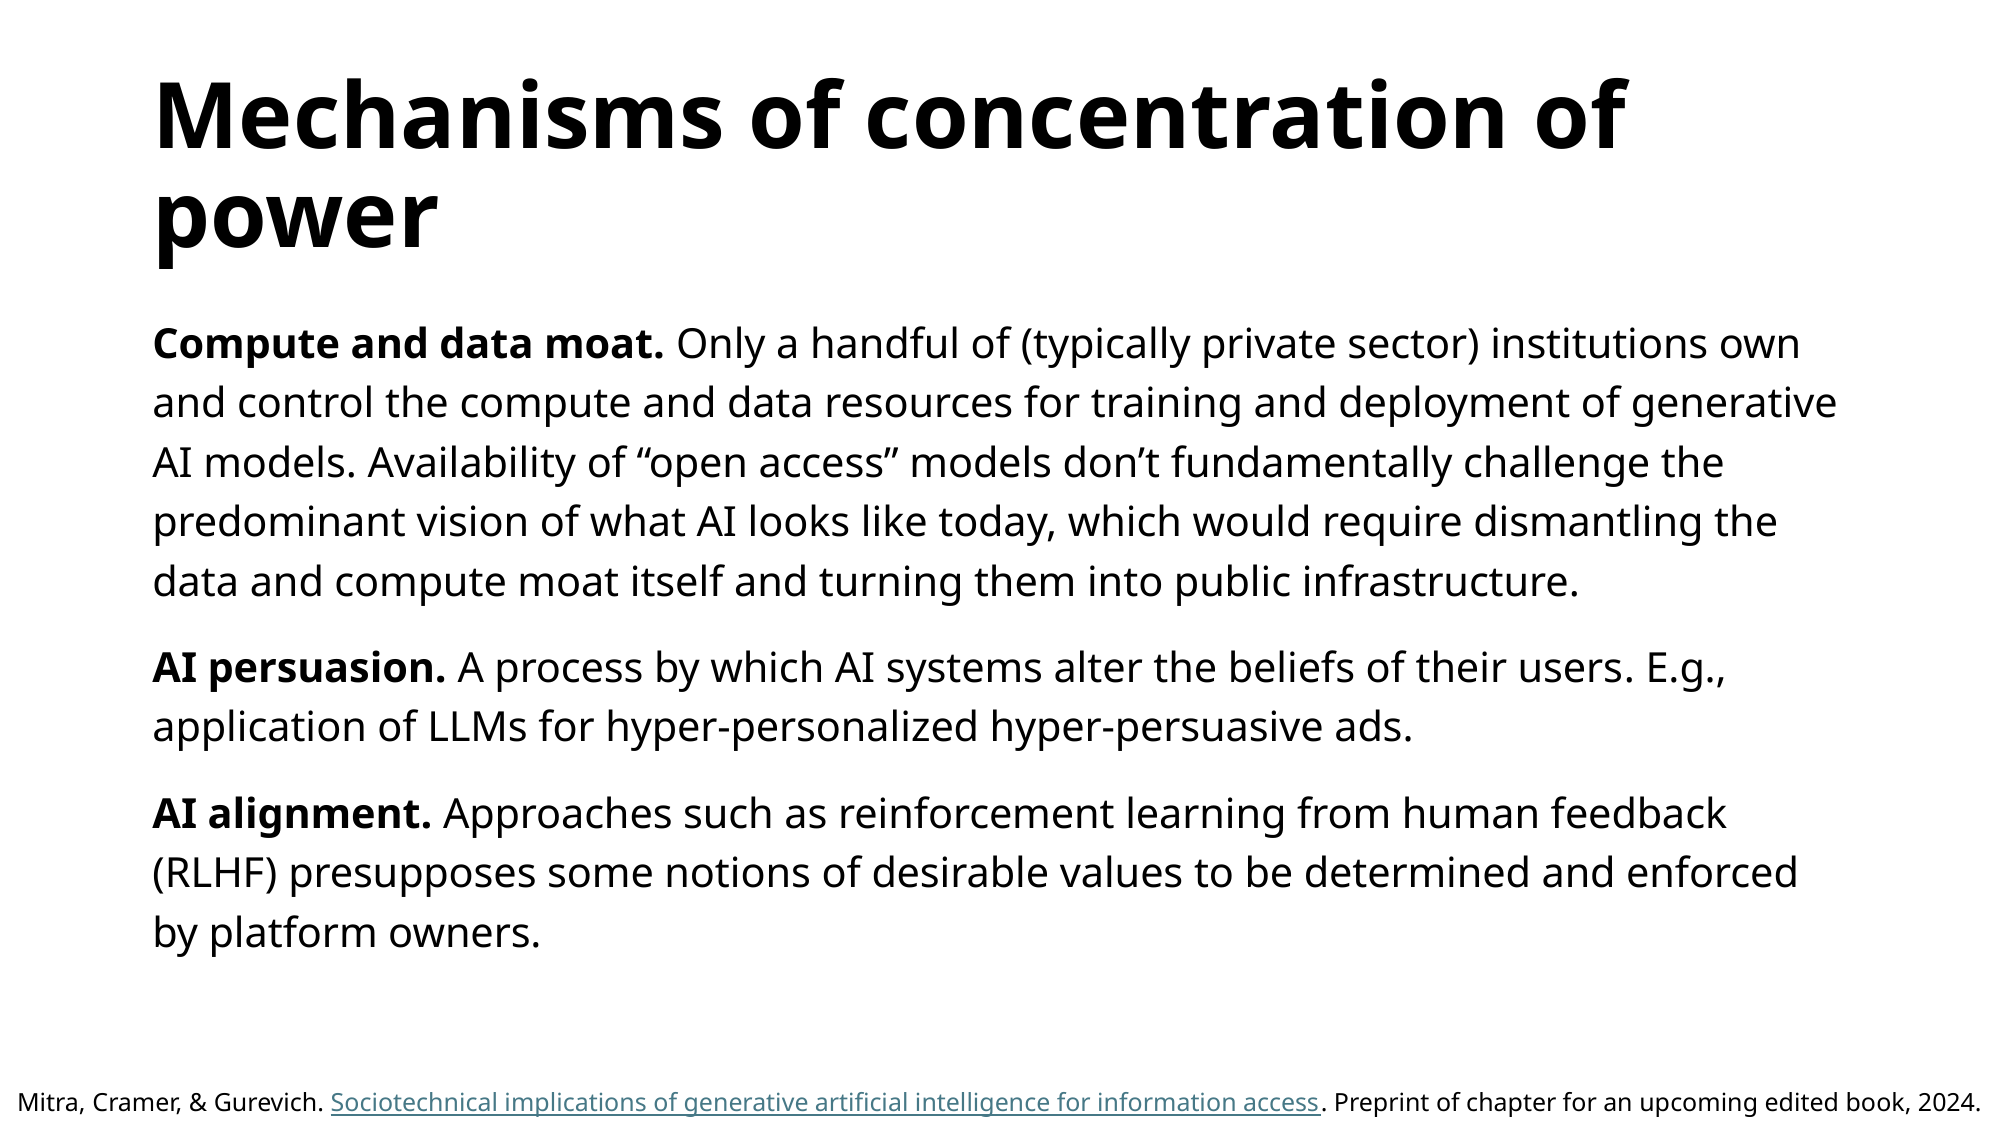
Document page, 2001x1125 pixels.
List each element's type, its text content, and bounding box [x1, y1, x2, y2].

title Mechanisms of concentration of power [137, 59, 1863, 278]
list Compute and data moat. Only a handful of (typically private sector) institutions own and control the compute and data resources for training and deployment of generative AI models. Availability of “open access” models don’t fundamentally challenge the predominant vision of what AI looks like today, which would require dismantling the data and compute moat itself and turning them into public infrastructure. AI persuasion. A process by which AI systems alter the beliefs of their users. E.g., application of LLMs for hyper-personalized hyper-persuasive ads. AI alignment. Approaches such as reinforcement learning from human feedback (RLHF) presupposes some notions of desirable values to be determined and enforced by platform owners. [137, 299, 1863, 1014]
text_box Mitra, Cramer, & Gurevich. Sociotechnical implications of generative artificial intelligence for information access. Preprint of chapter for an upcoming edited book, 2024. [0, 1079, 2000, 1125]
